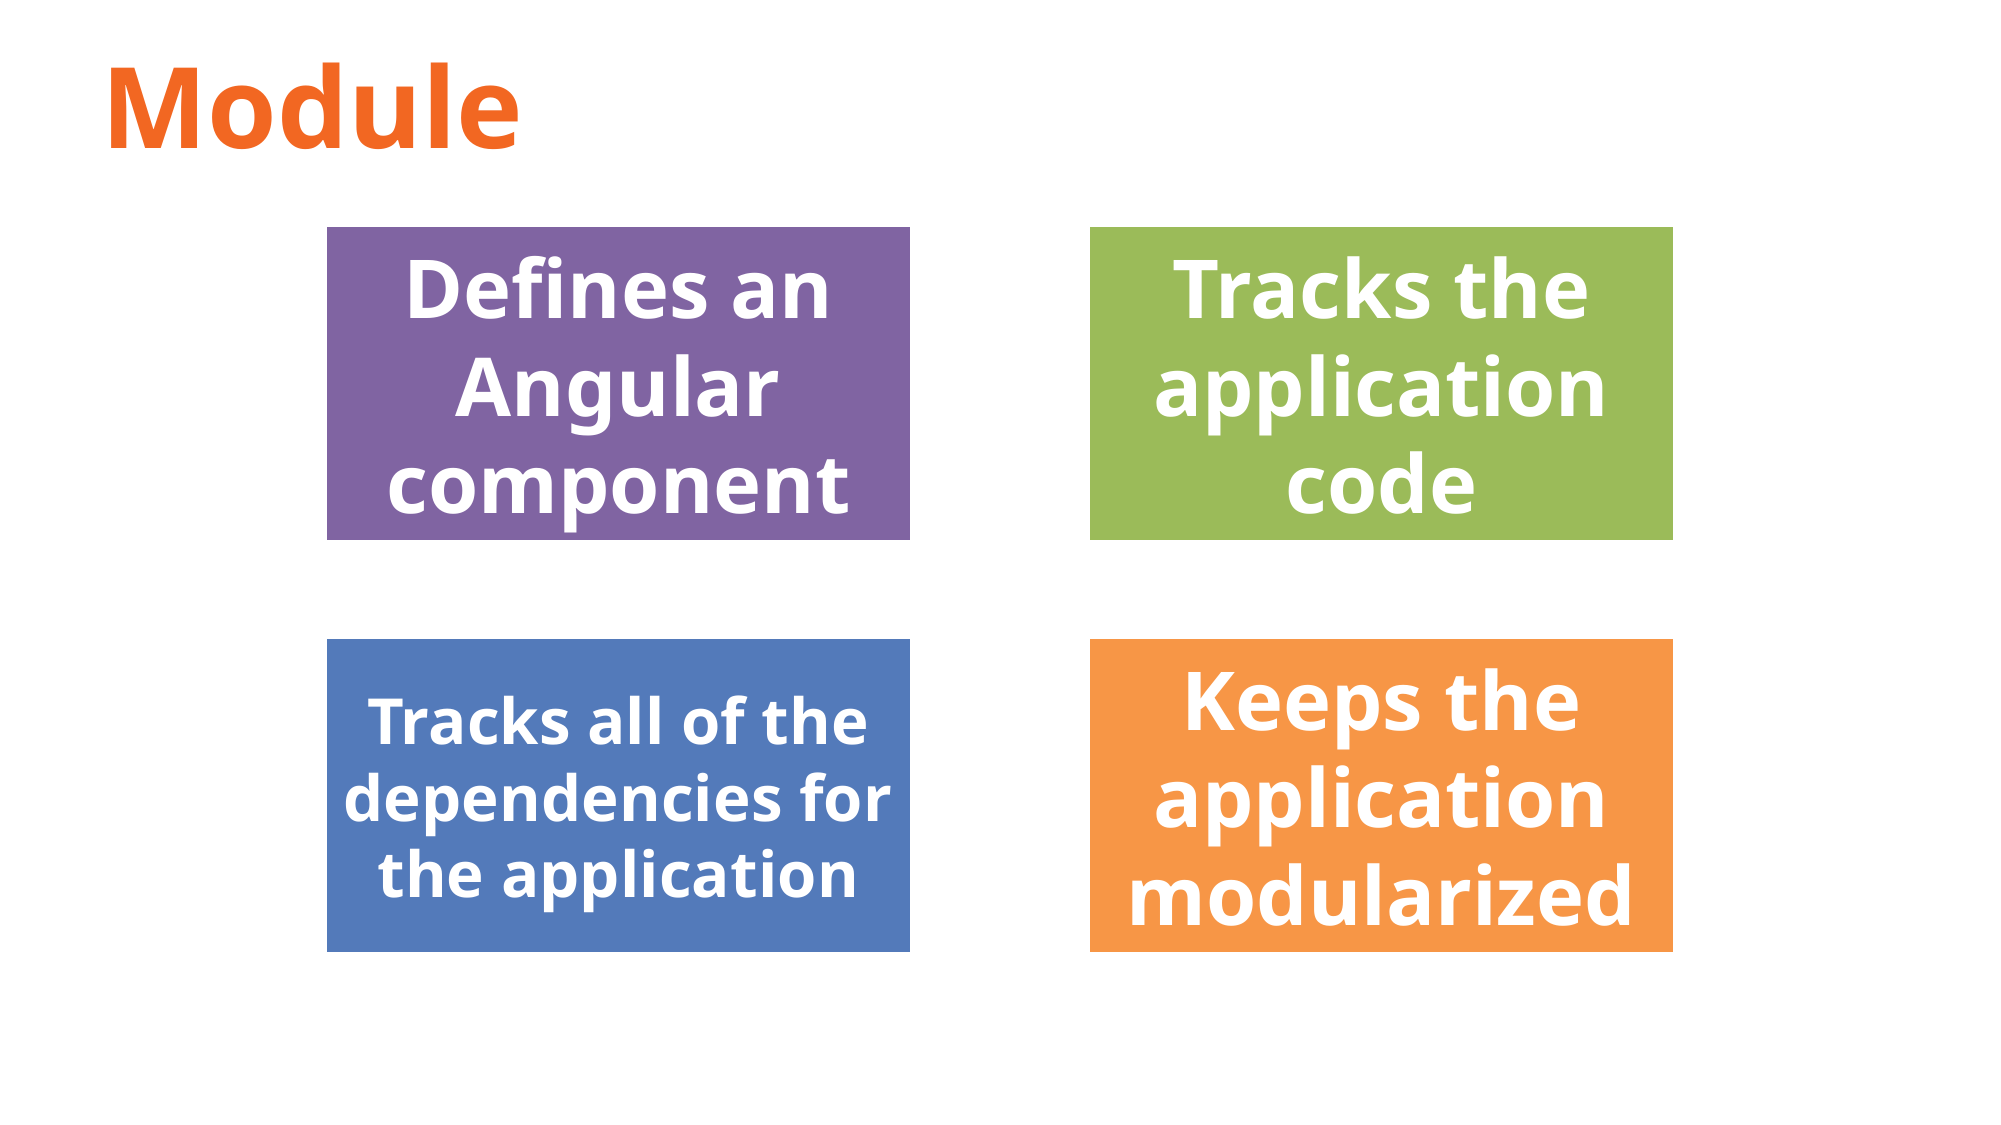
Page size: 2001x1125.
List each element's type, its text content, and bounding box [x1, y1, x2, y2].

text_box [324, 224, 1676, 963]
title Module [101, 30, 1903, 199]
